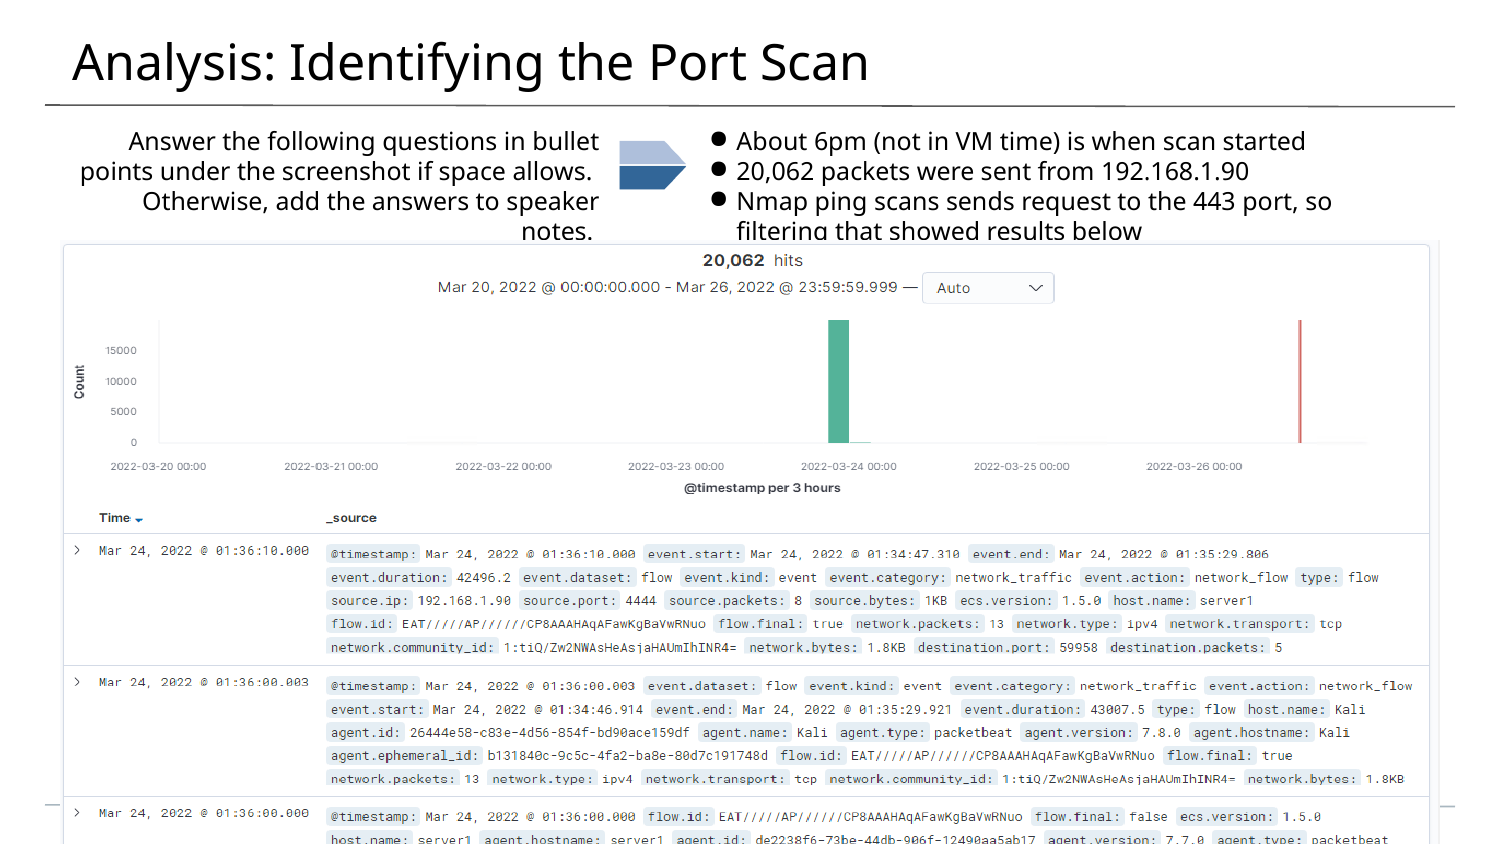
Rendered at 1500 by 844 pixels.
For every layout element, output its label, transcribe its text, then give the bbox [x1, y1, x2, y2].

subtitle Answer the following questions in bullet points under the screenshot if space allows. Otherwise, add the answers to speaker notes. [0, 110, 608, 320]
picture [616, 136, 687, 192]
subtitle About 6pm (not in VM time) is when scan started 20,062 packets were sent from 192.168.1.90 Nmap ping scans sends request to the 443 port, so filtering that showed results below [608, 110, 1415, 239]
title Analysis: Identifying the Port Scan [0, 0, 1500, 88]
picture [59, 240, 1440, 844]
